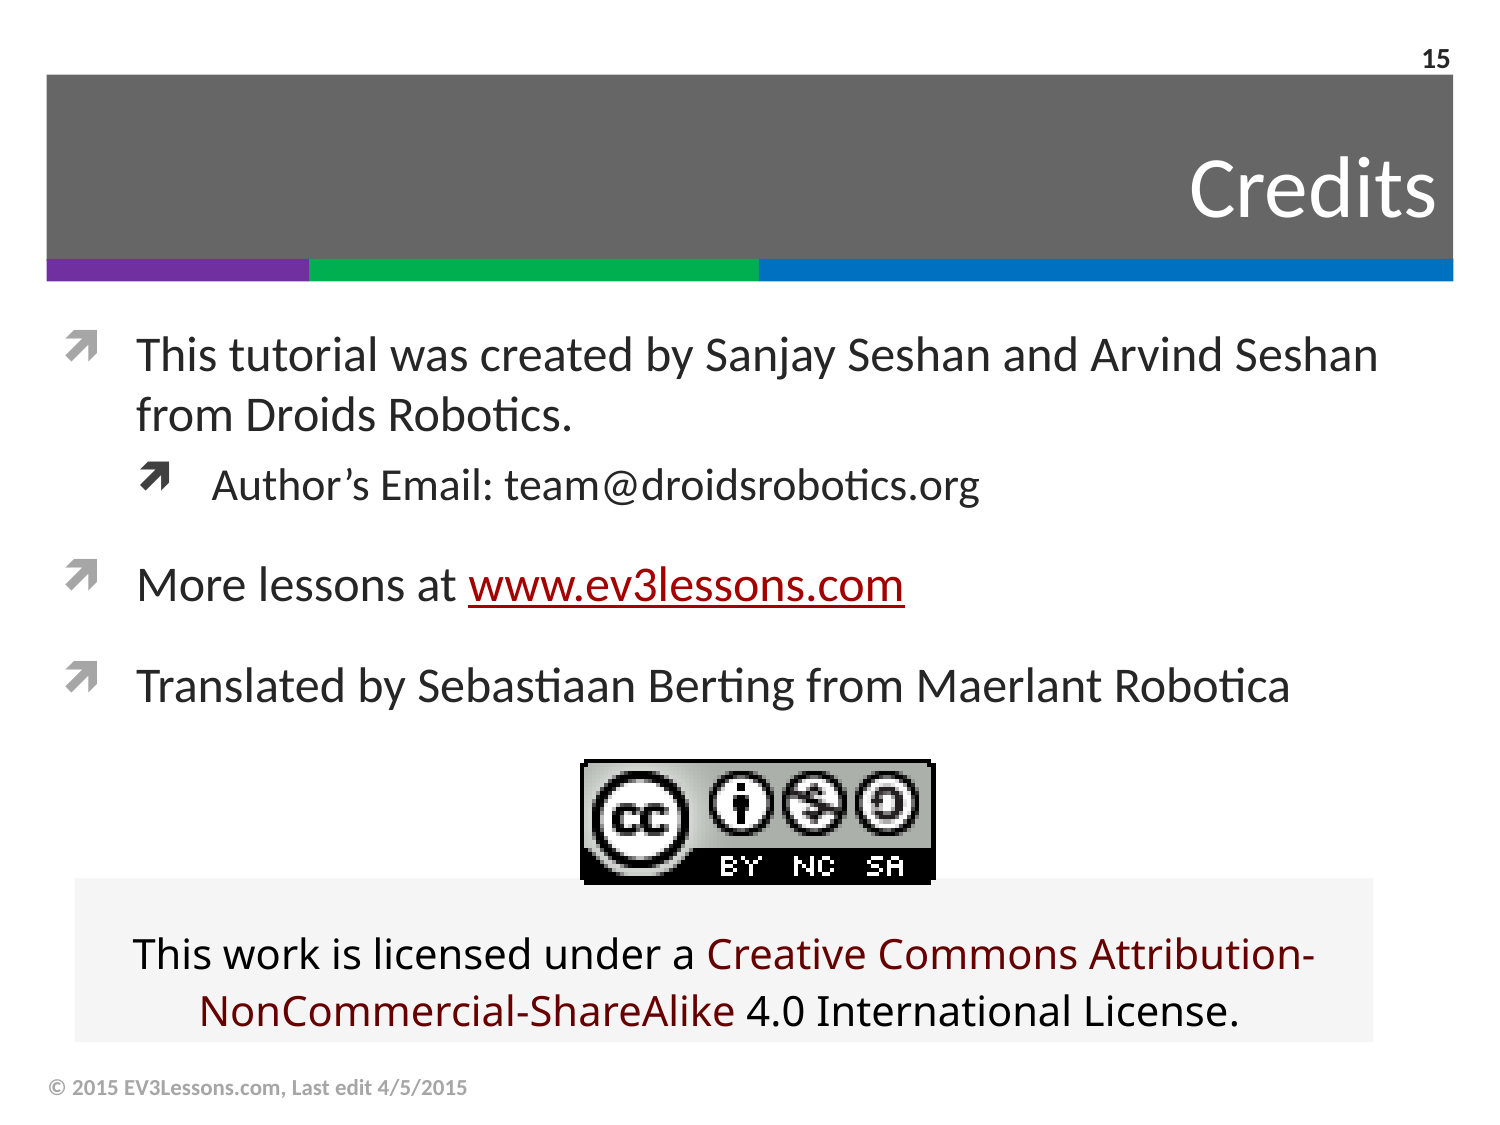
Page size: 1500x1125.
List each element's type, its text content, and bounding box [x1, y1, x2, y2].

footer © 2015 EV3Lessons.com, Last edit 4/5/2015 [32, 1055, 1038, 1116]
picture [580, 759, 936, 886]
title Credits [46, 103, 1454, 263]
list This tutorial was created by Sanjay Seshan and Arvind Seshan from Droids Robotics. Author’s Email: team@droidsrobotics.org More lessons at www.ev3lessons.com Translated by Sebastiaan Berting from Maerlant Robotica [46, 314, 1454, 902]
slide_number 15 [1362, 27, 1466, 87]
text_box This work is licensed under a Creative Commons Attribution-NonCommercial-ShareAlike 4.0 International License. [74, 878, 1374, 1043]
